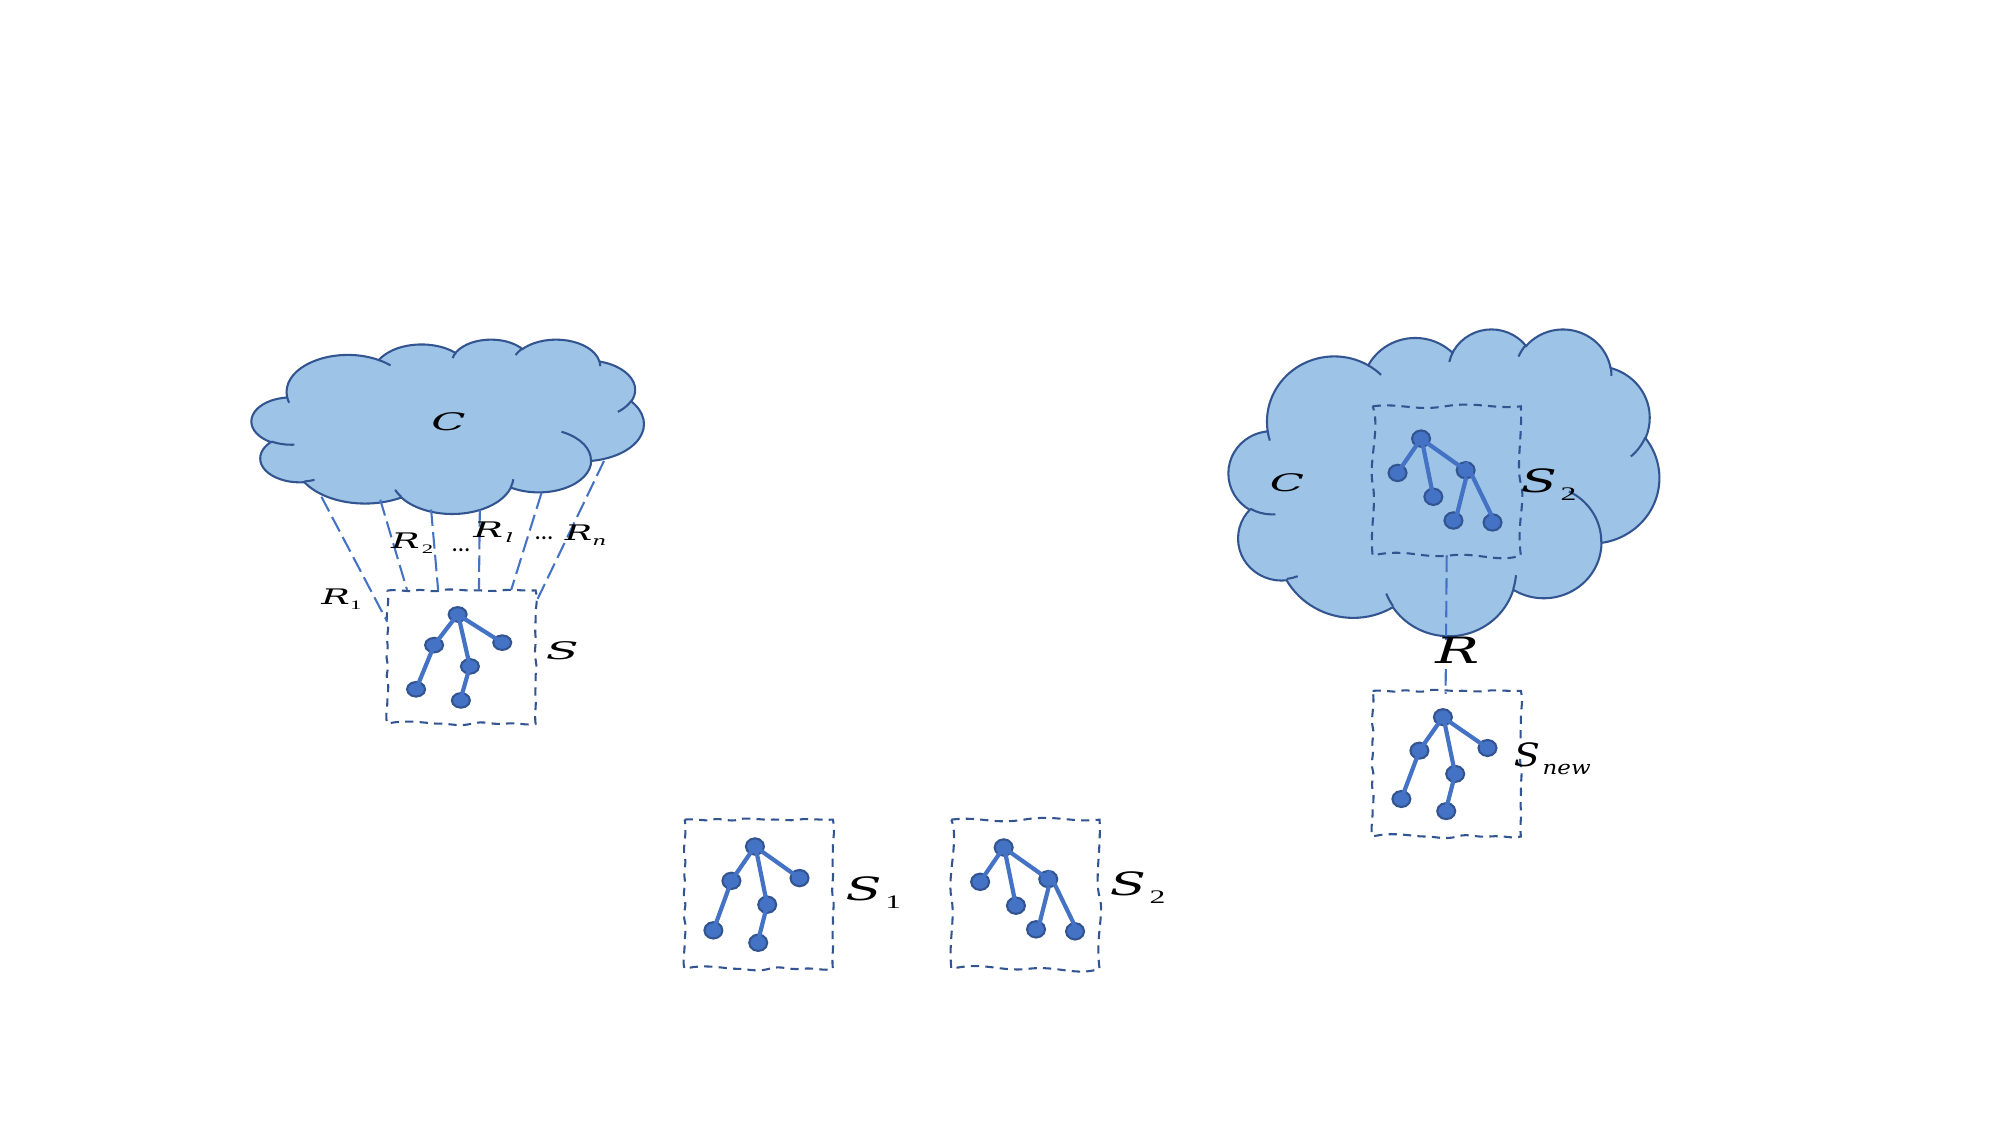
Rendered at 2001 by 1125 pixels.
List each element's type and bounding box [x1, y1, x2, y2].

text_box [979, 847, 1004, 883]
text_box [251, 339, 644, 724]
text_box [1004, 880, 1016, 906]
text_box [1048, 870, 1077, 929]
text_box [684, 819, 833, 969]
text_box [1003, 847, 1049, 880]
text_box [949, 816, 1103, 973]
text_box [1039, 886, 1049, 925]
text_box [1228, 328, 1660, 837]
